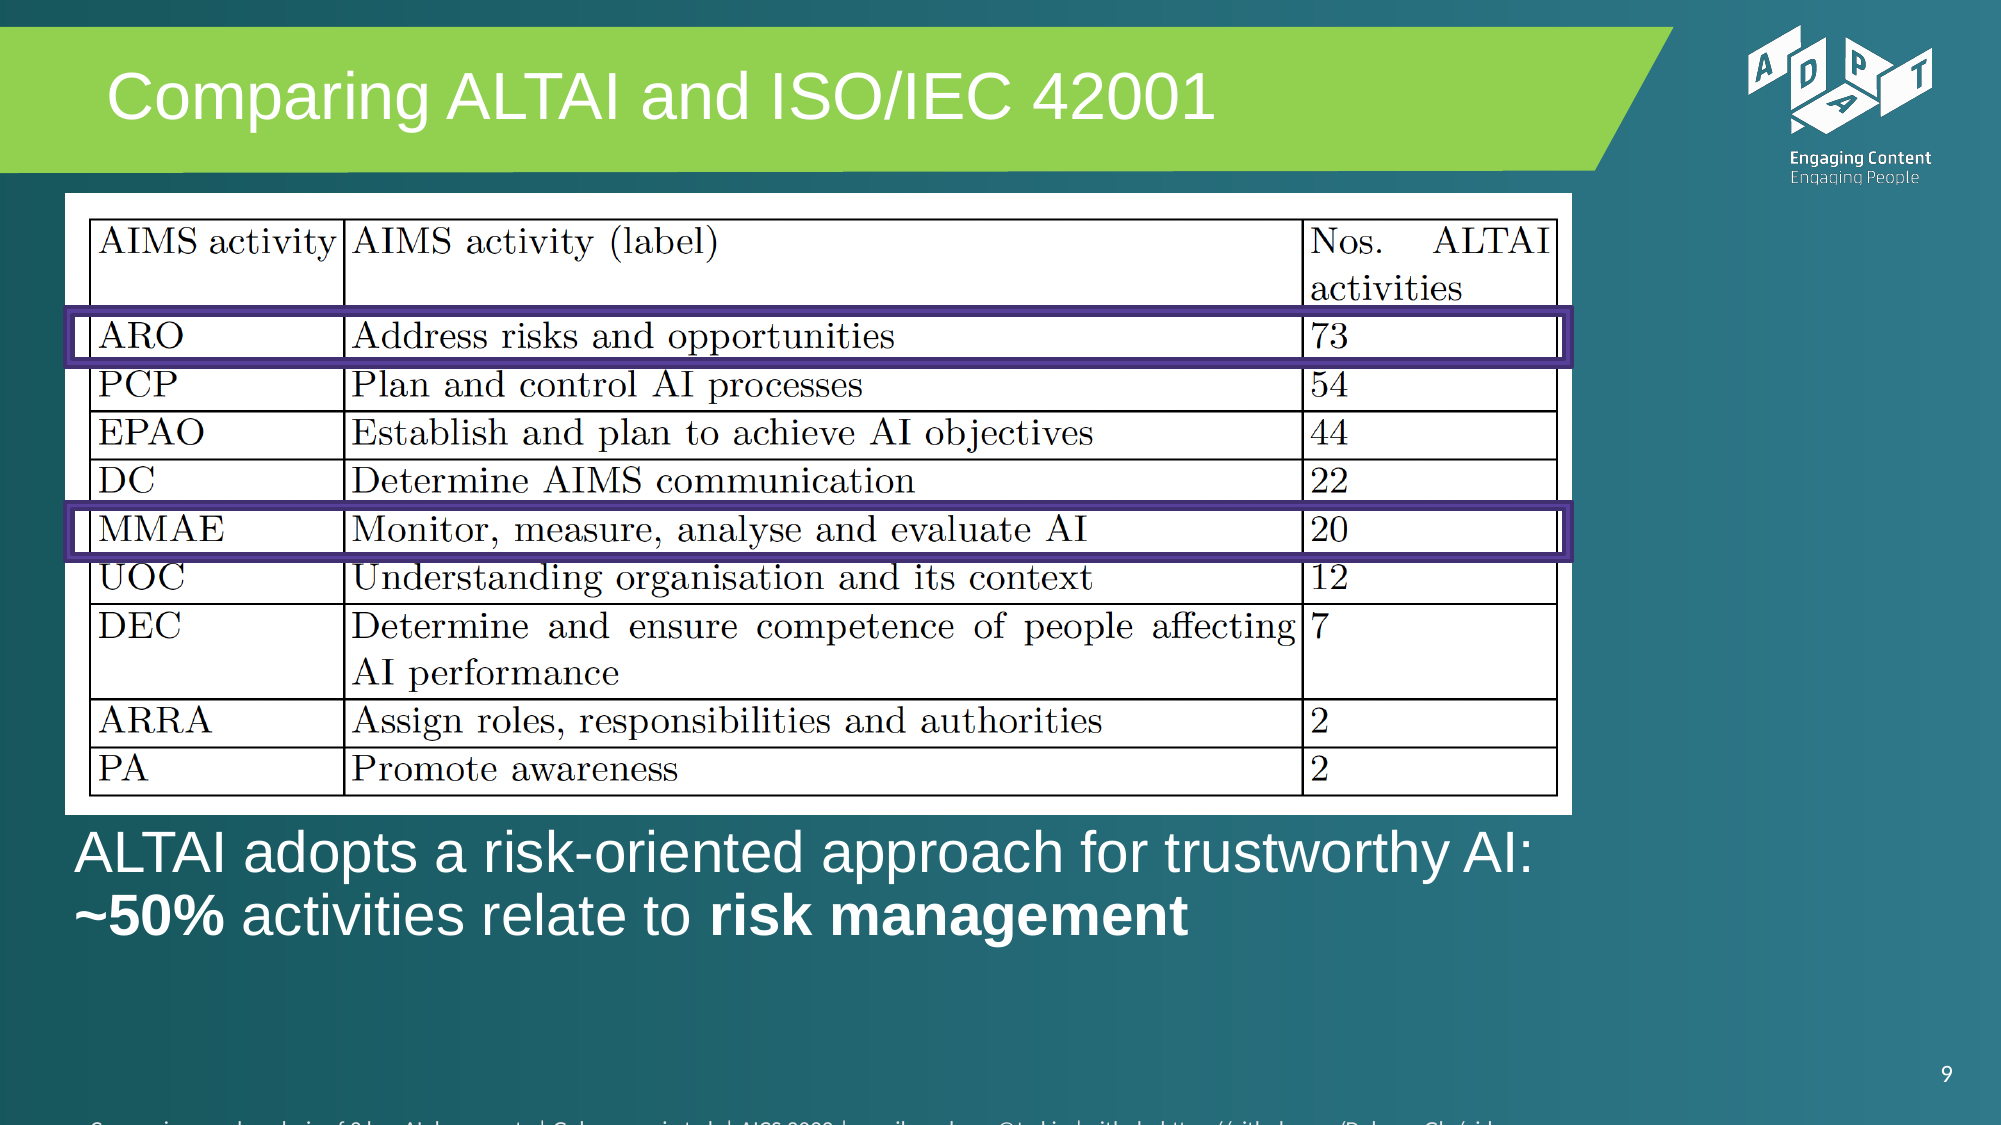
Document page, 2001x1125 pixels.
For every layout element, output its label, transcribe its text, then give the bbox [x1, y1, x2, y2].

title Comparing ALTAI and ISO/IEC 42001 [91, 39, 1572, 156]
list ALTAI adopts a risk-oriented approach for trustworthy AI: ~50% activities relate to risk management [51, 815, 1586, 1103]
slide_number 8 [1518, 1042, 1969, 1103]
picture [1748, 24, 1932, 185]
picture [64, 193, 1572, 816]
